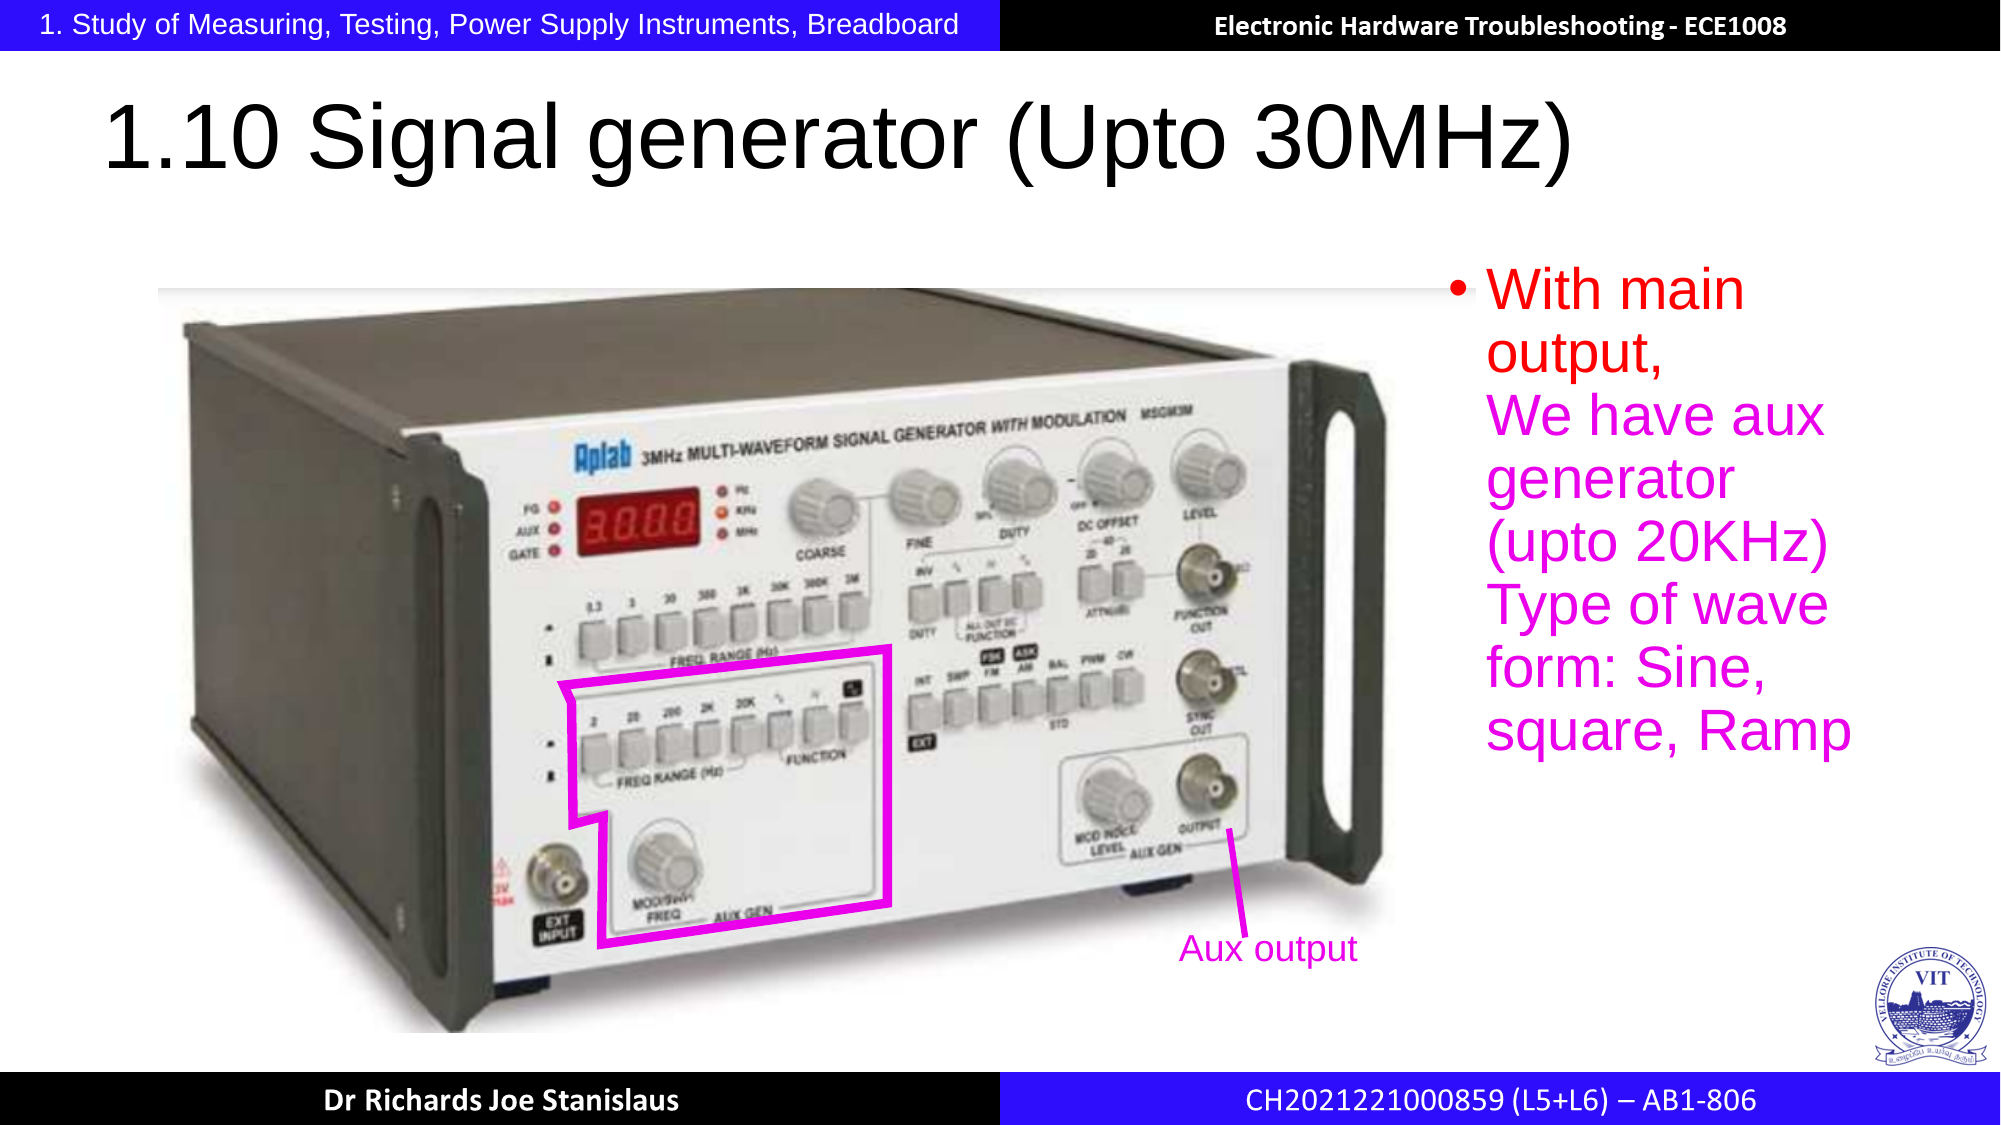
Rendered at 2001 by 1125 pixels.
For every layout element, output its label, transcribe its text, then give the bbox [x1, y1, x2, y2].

picture [0, 0, 2001, 1125]
list With main output, We have aux generator (upto 20KHz) Type of wave form: Sine, square, Ramp [1433, 251, 1928, 1014]
footer 1. Study of Measuring, Testing, Power Supply Instruments, Breadboard [0, 0, 1000, 53]
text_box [1228, 828, 1246, 938]
title 1.10 Signal generator (Upto 30MHz) [87, 43, 1928, 235]
